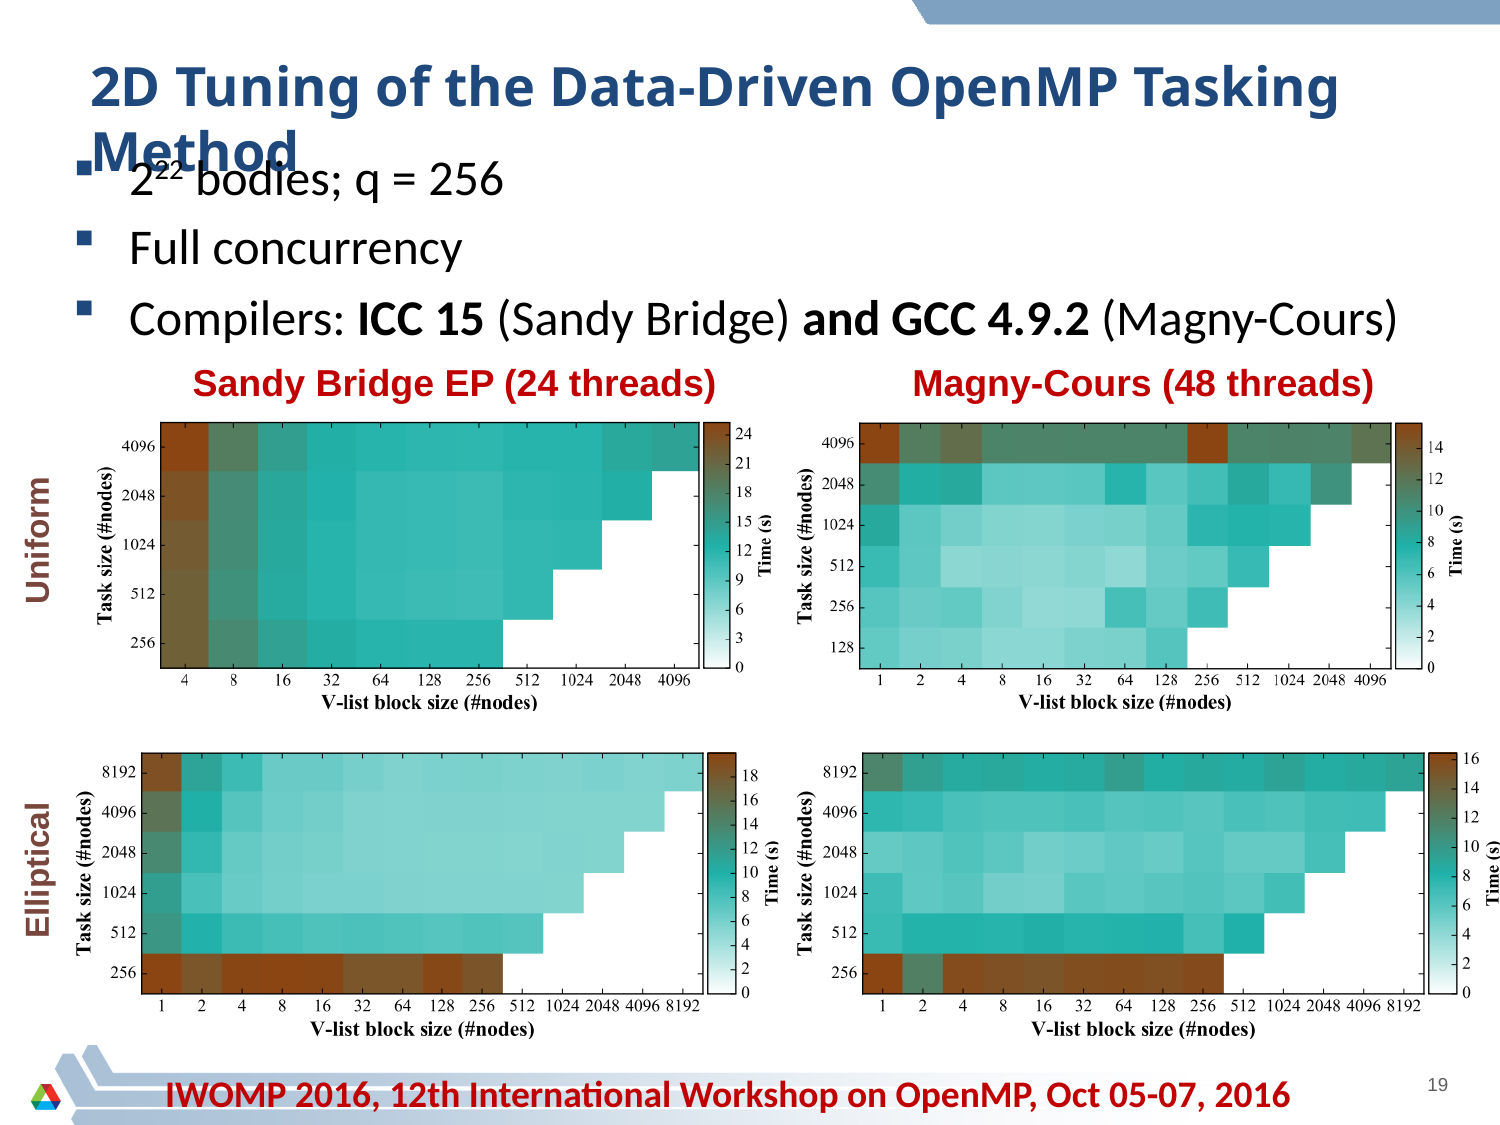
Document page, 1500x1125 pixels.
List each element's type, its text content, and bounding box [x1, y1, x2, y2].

text_box Elliptical [7, 787, 63, 954]
text_box Uniform [7, 462, 63, 620]
title 2D Tuning of the Data-Driven OpenMP Tasking Method [75, 45, 1475, 150]
picture [796, 420, 1463, 712]
picture [0, 751, 1500, 1125]
list 222 bodies; q = 256 Full concurrency Compilers: ICC 15 (Sandy Bridge) and GCC 4.9.2 (Magny-Cours) [57, 137, 1463, 340]
picture [0, 0, 1500, 26]
picture [95, 420, 772, 712]
text_box Sandy Bridge EP (24 threads) [177, 351, 732, 412]
slide_number 19 [1412, 1065, 1475, 1125]
text_box Magny-Cours (48 threads) [897, 351, 1400, 412]
text_box IWOMP 2016, 12th International Workshop on OpenMP, Oct 05-07, 2016 [124, 1062, 1313, 1125]
